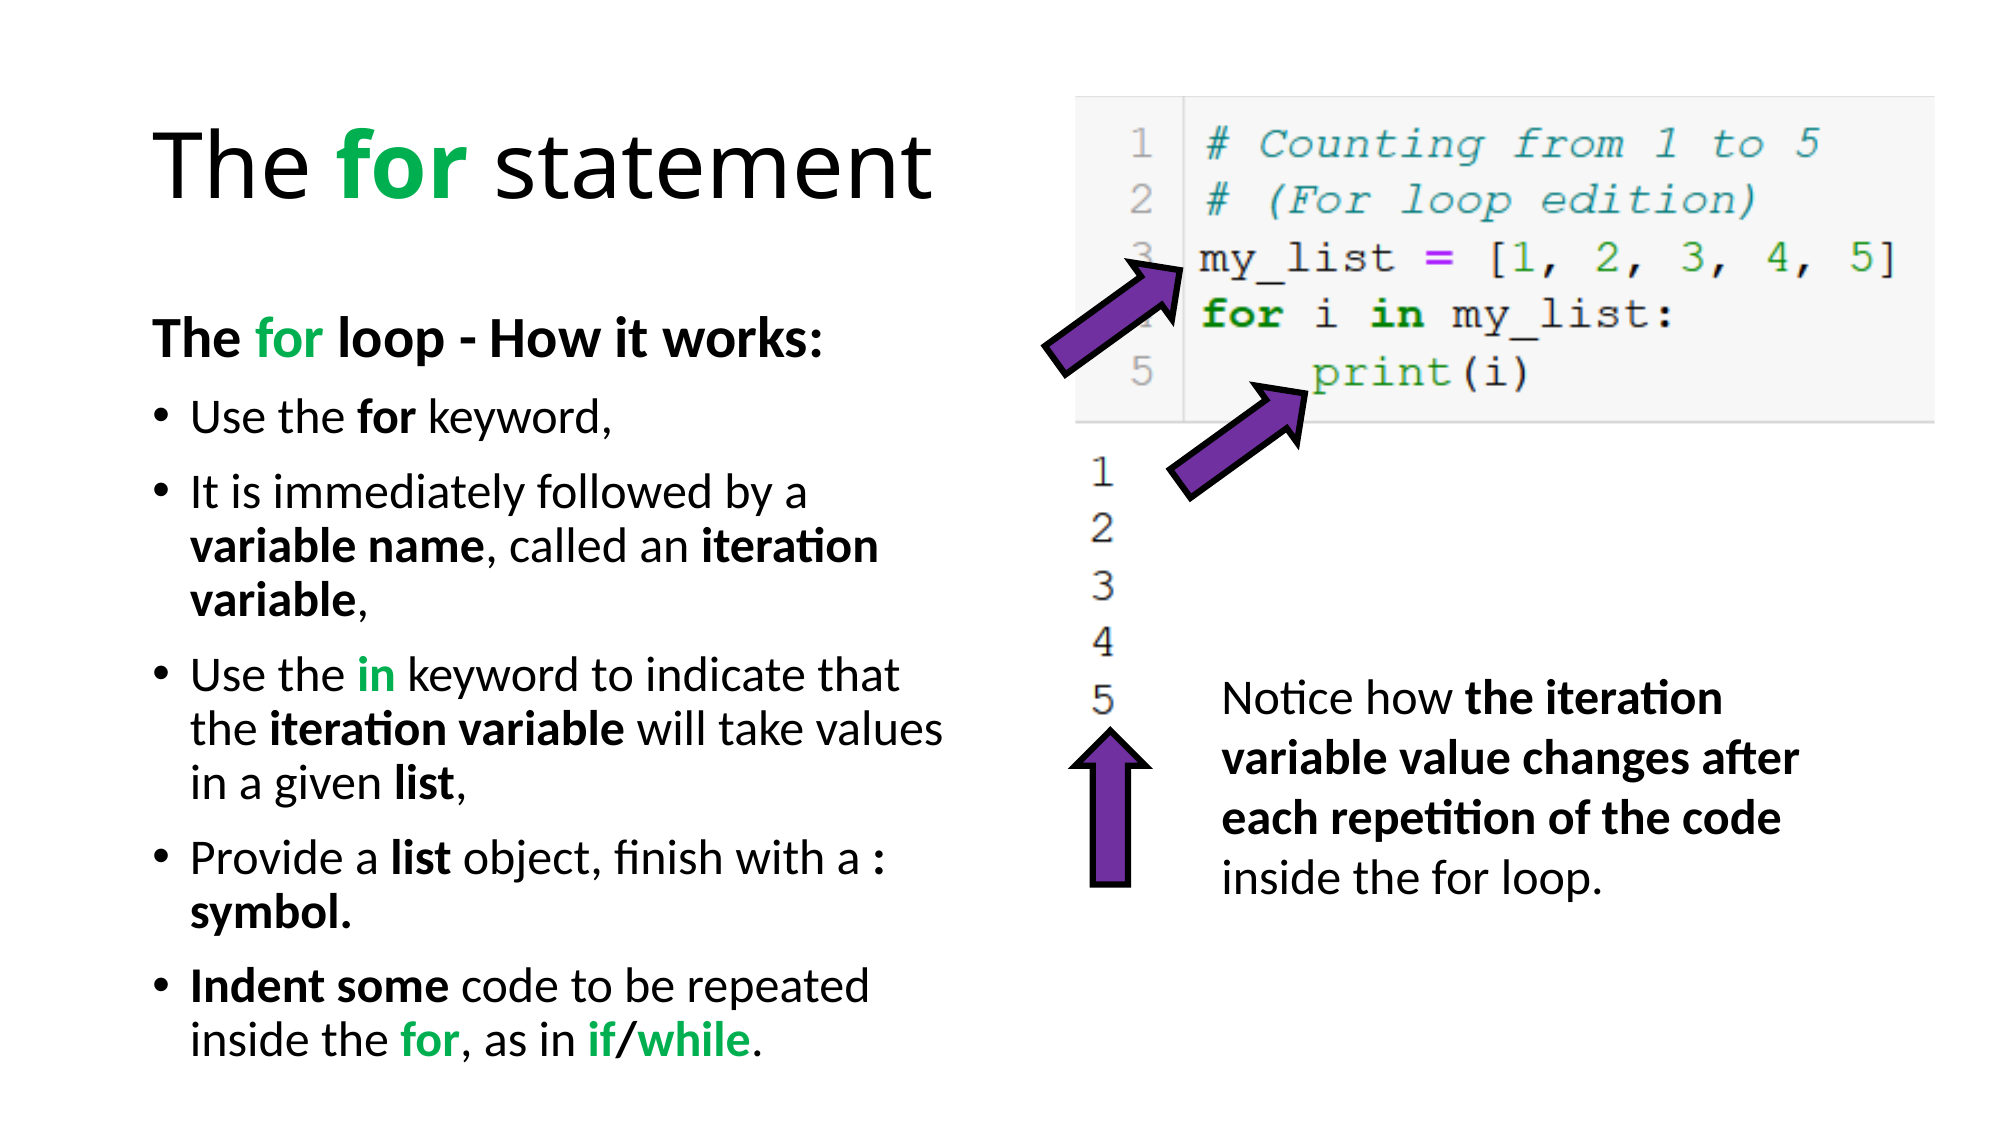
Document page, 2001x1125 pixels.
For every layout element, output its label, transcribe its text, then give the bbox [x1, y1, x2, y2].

text_box [1043, 322, 1075, 376]
title The for statement [137, 59, 1863, 278]
picture [1075, 96, 1935, 747]
list The for loop - How it works: Use the for keyword, It is immediately followed by a variable name, called an iteration variable, Use the in keyword to indicate that the iteration variable will take values in a given list, Provide a list object, finish with a : symbol. Indent some code to be repeated inside the for, as in if/while. [137, 299, 988, 1125]
text_box Notice how the iteration variable value changes after each repetition of the code inside the for loop. [1206, 747, 1863, 912]
text_box [1072, 747, 1148, 886]
